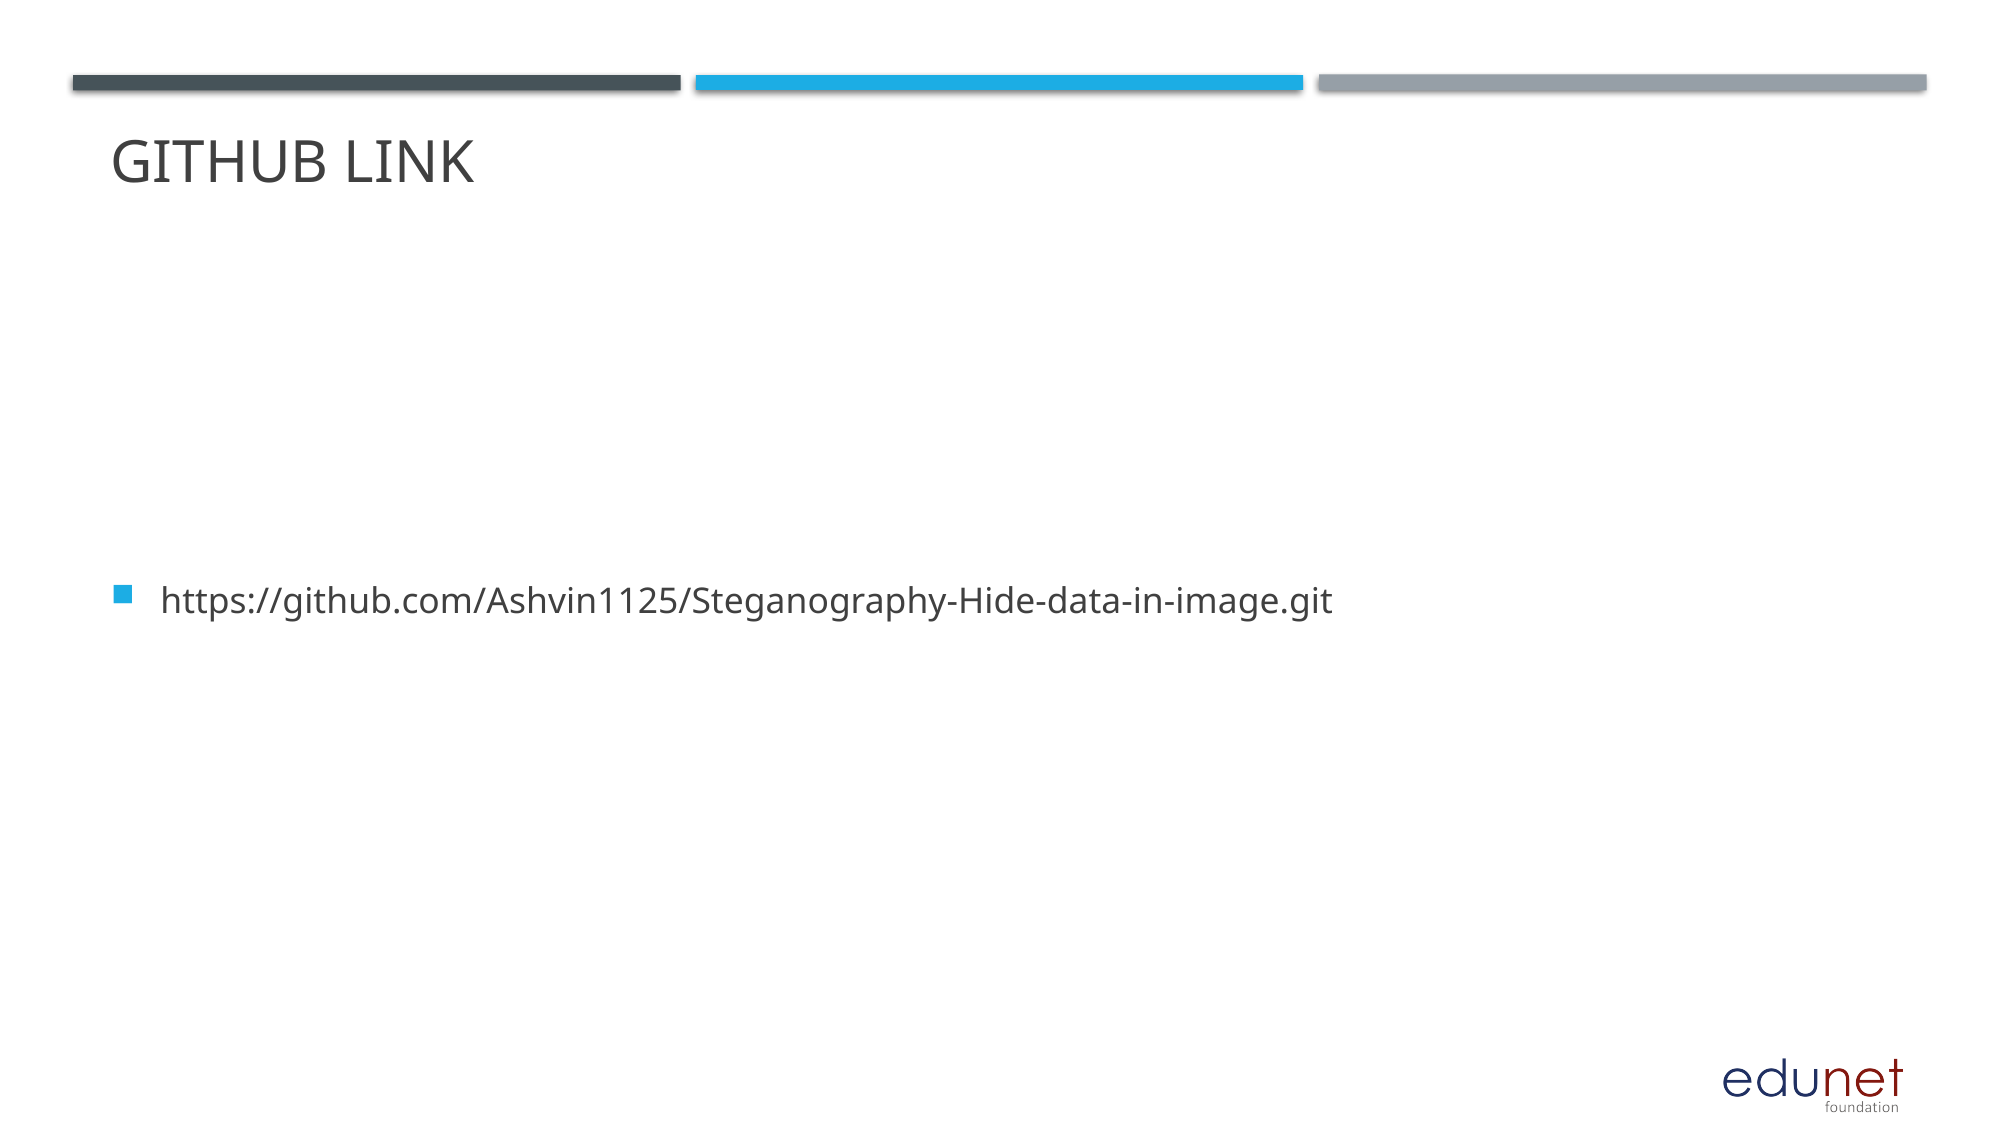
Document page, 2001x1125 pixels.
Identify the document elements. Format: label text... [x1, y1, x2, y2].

title GitHub Link [95, 115, 1905, 203]
picture [1719, 1056, 1905, 1116]
list https://github.com/Ashvin1125/Steganography-Hide-data-in-image.git [95, 213, 1905, 981]
